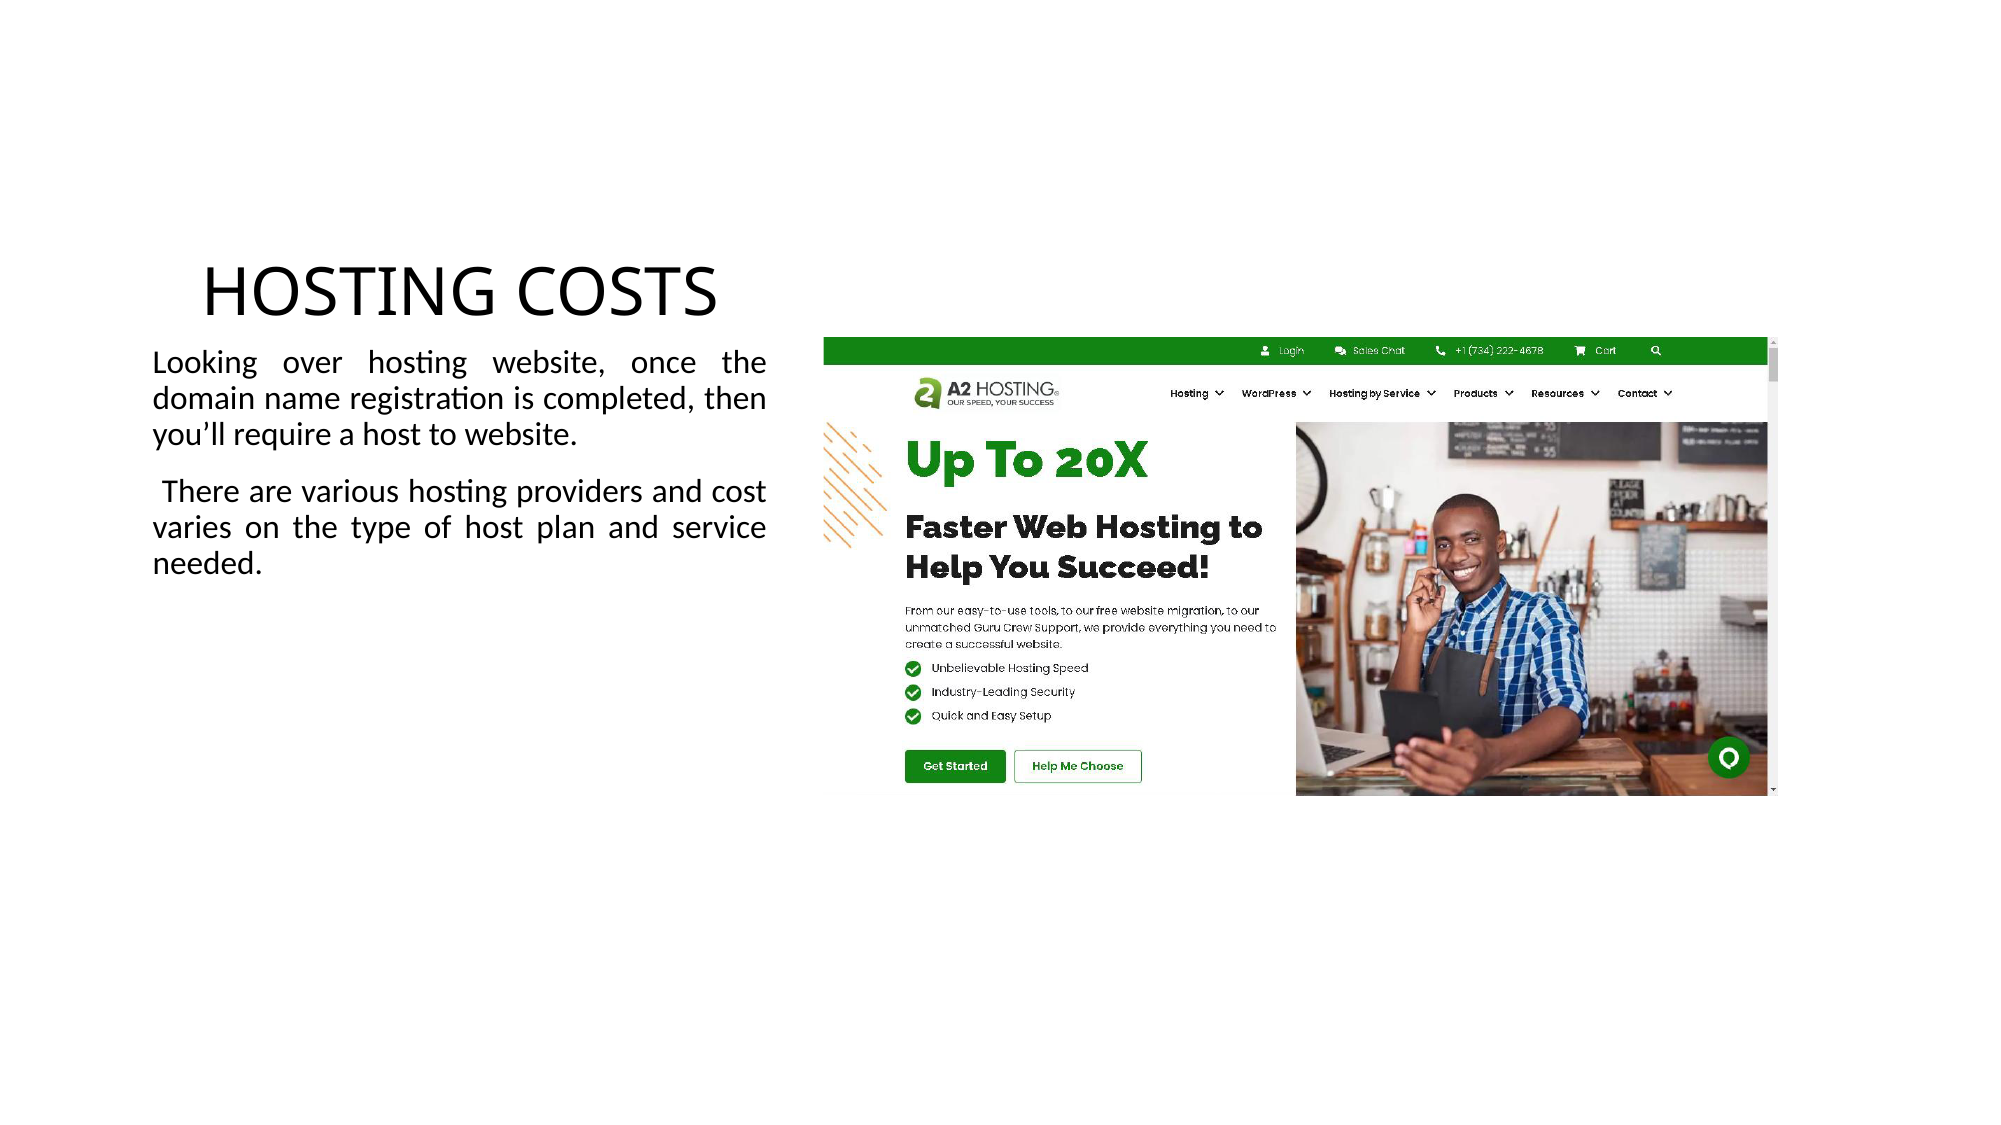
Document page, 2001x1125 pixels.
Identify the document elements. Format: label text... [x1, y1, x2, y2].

title HOSTING COSTS [137, 75, 783, 337]
list Looking over hosting website, once the domain name registration is completed, then you’ll require a host to website. There are various hosting providers and cost varies on the type of host plan and service needed. [137, 337, 783, 963]
picture [823, 337, 1779, 796]
